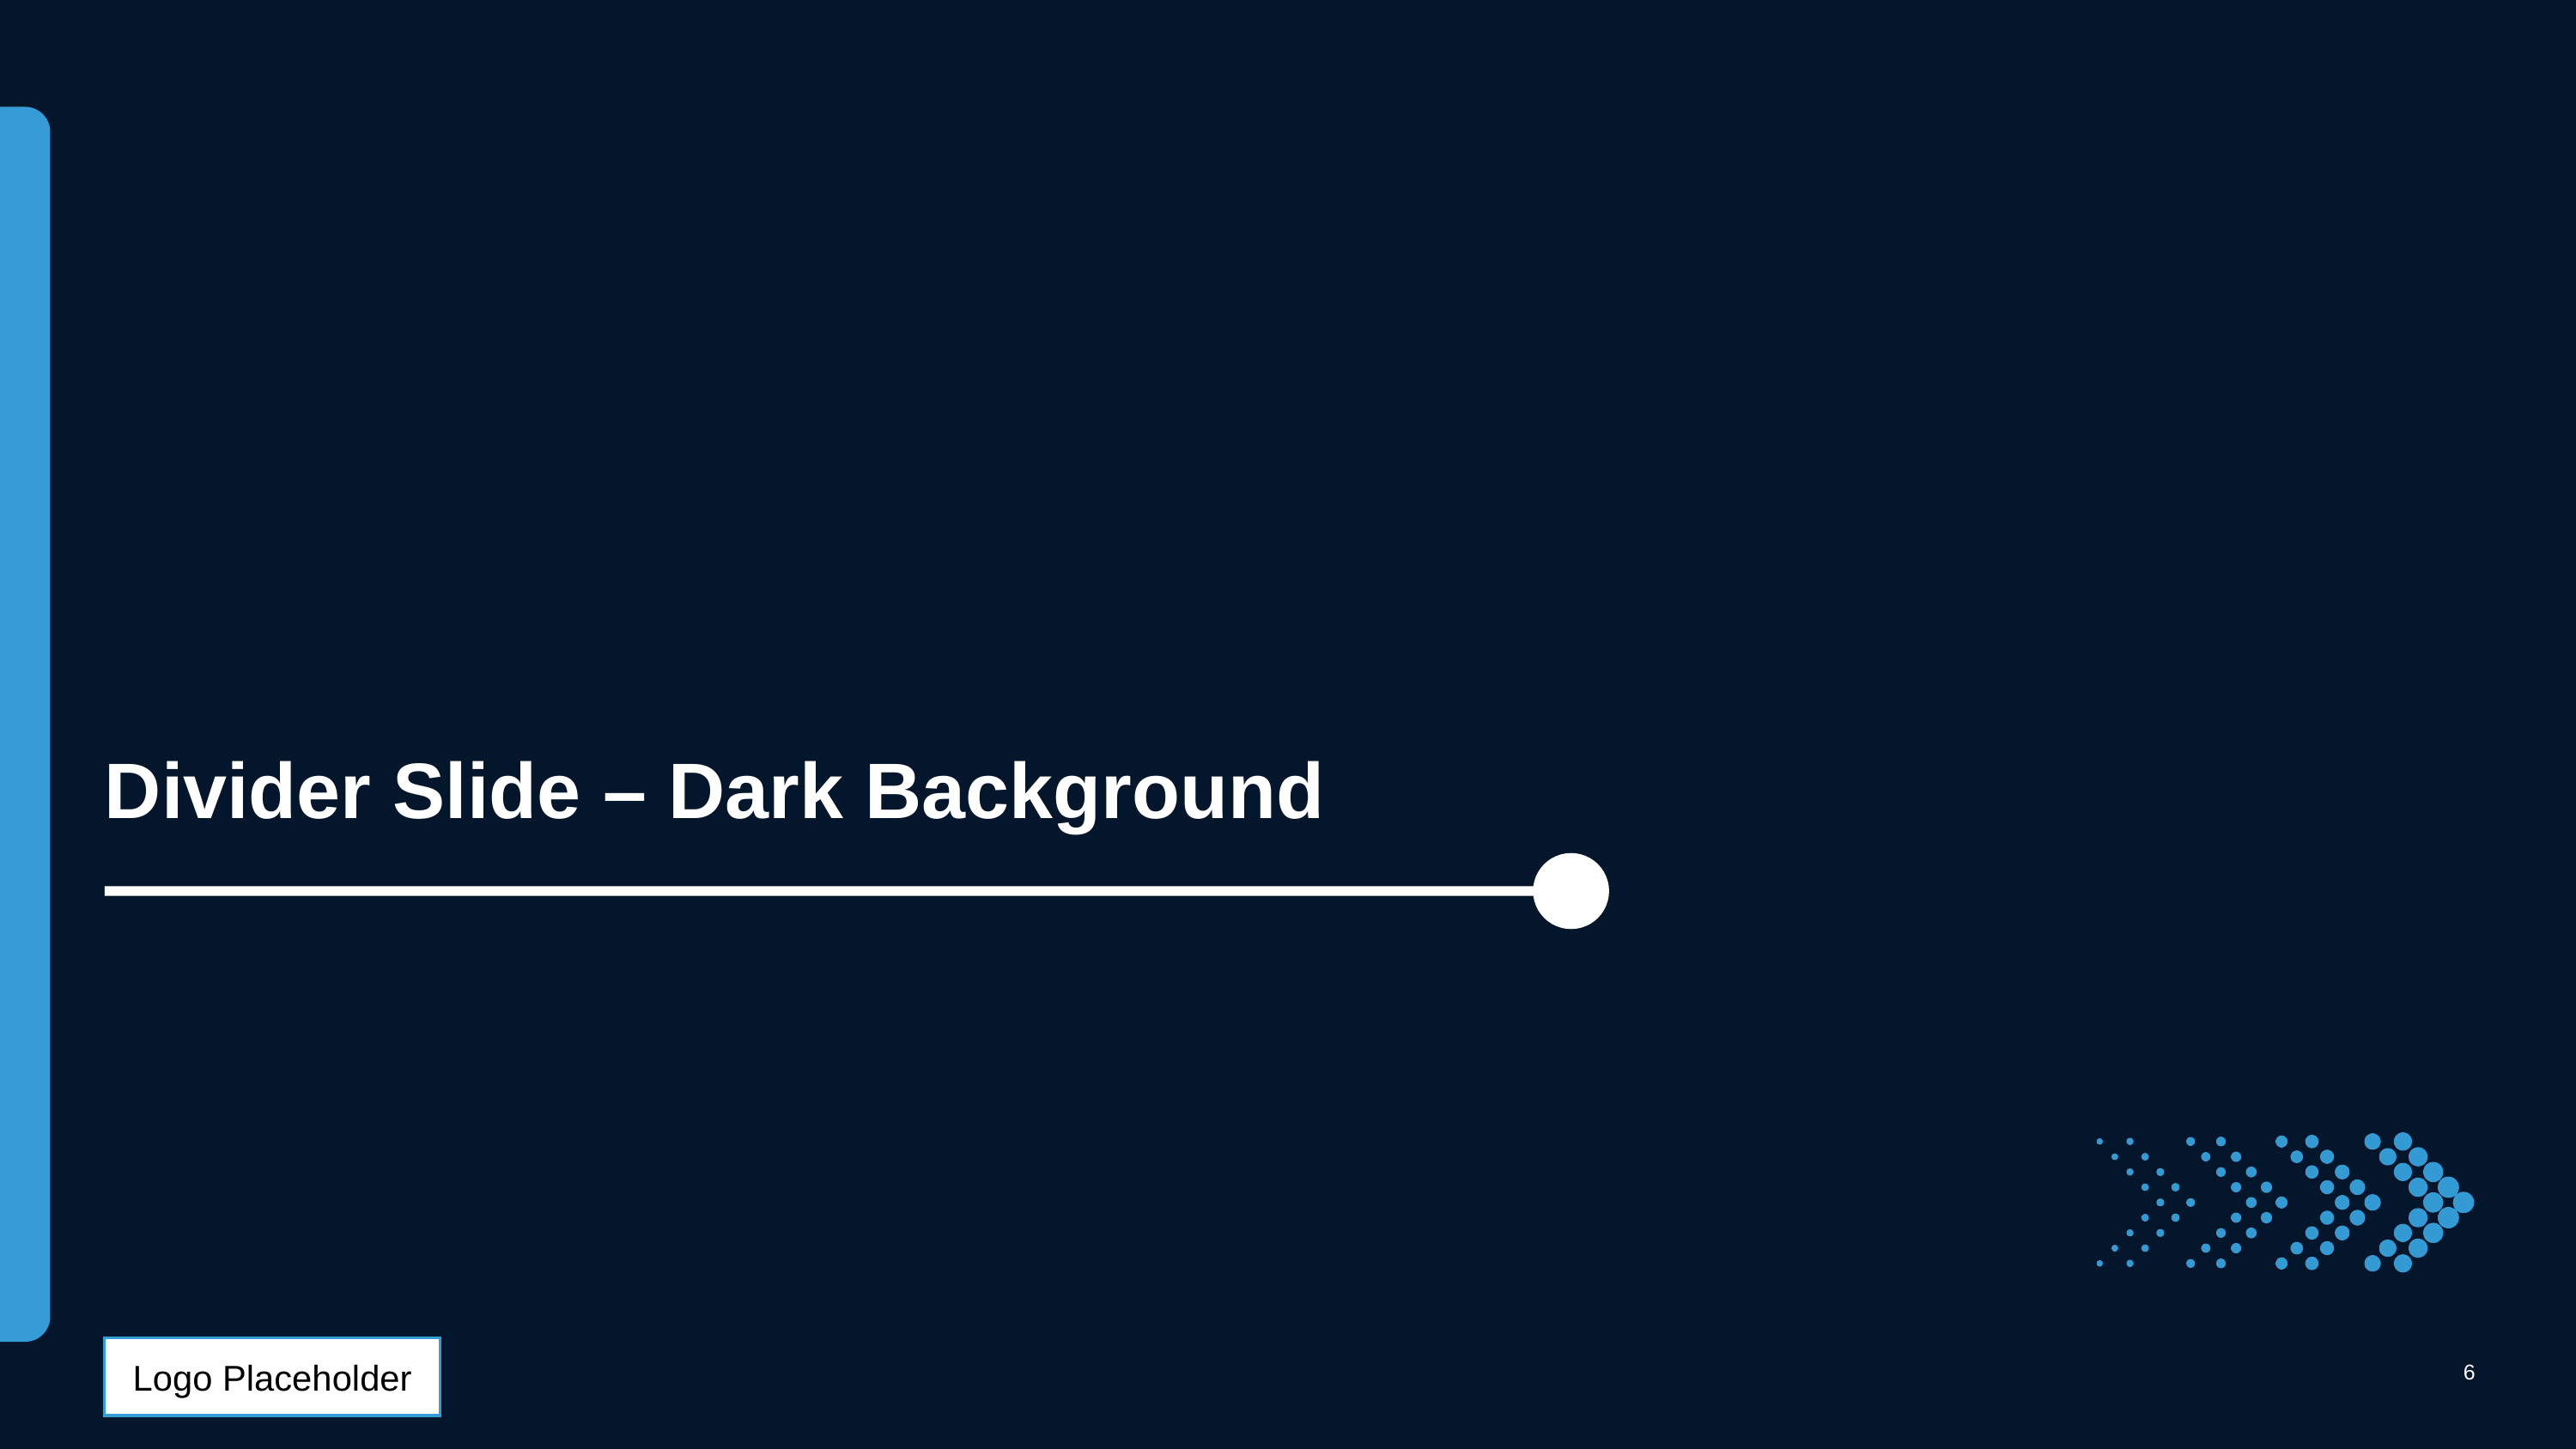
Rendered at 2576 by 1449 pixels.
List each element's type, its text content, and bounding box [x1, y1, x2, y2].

title Divider Slide – Dark Background [104, 644, 1739, 835]
picture [2096, 1131, 2476, 1274]
slide_number 6 [2362, 1337, 2476, 1404]
